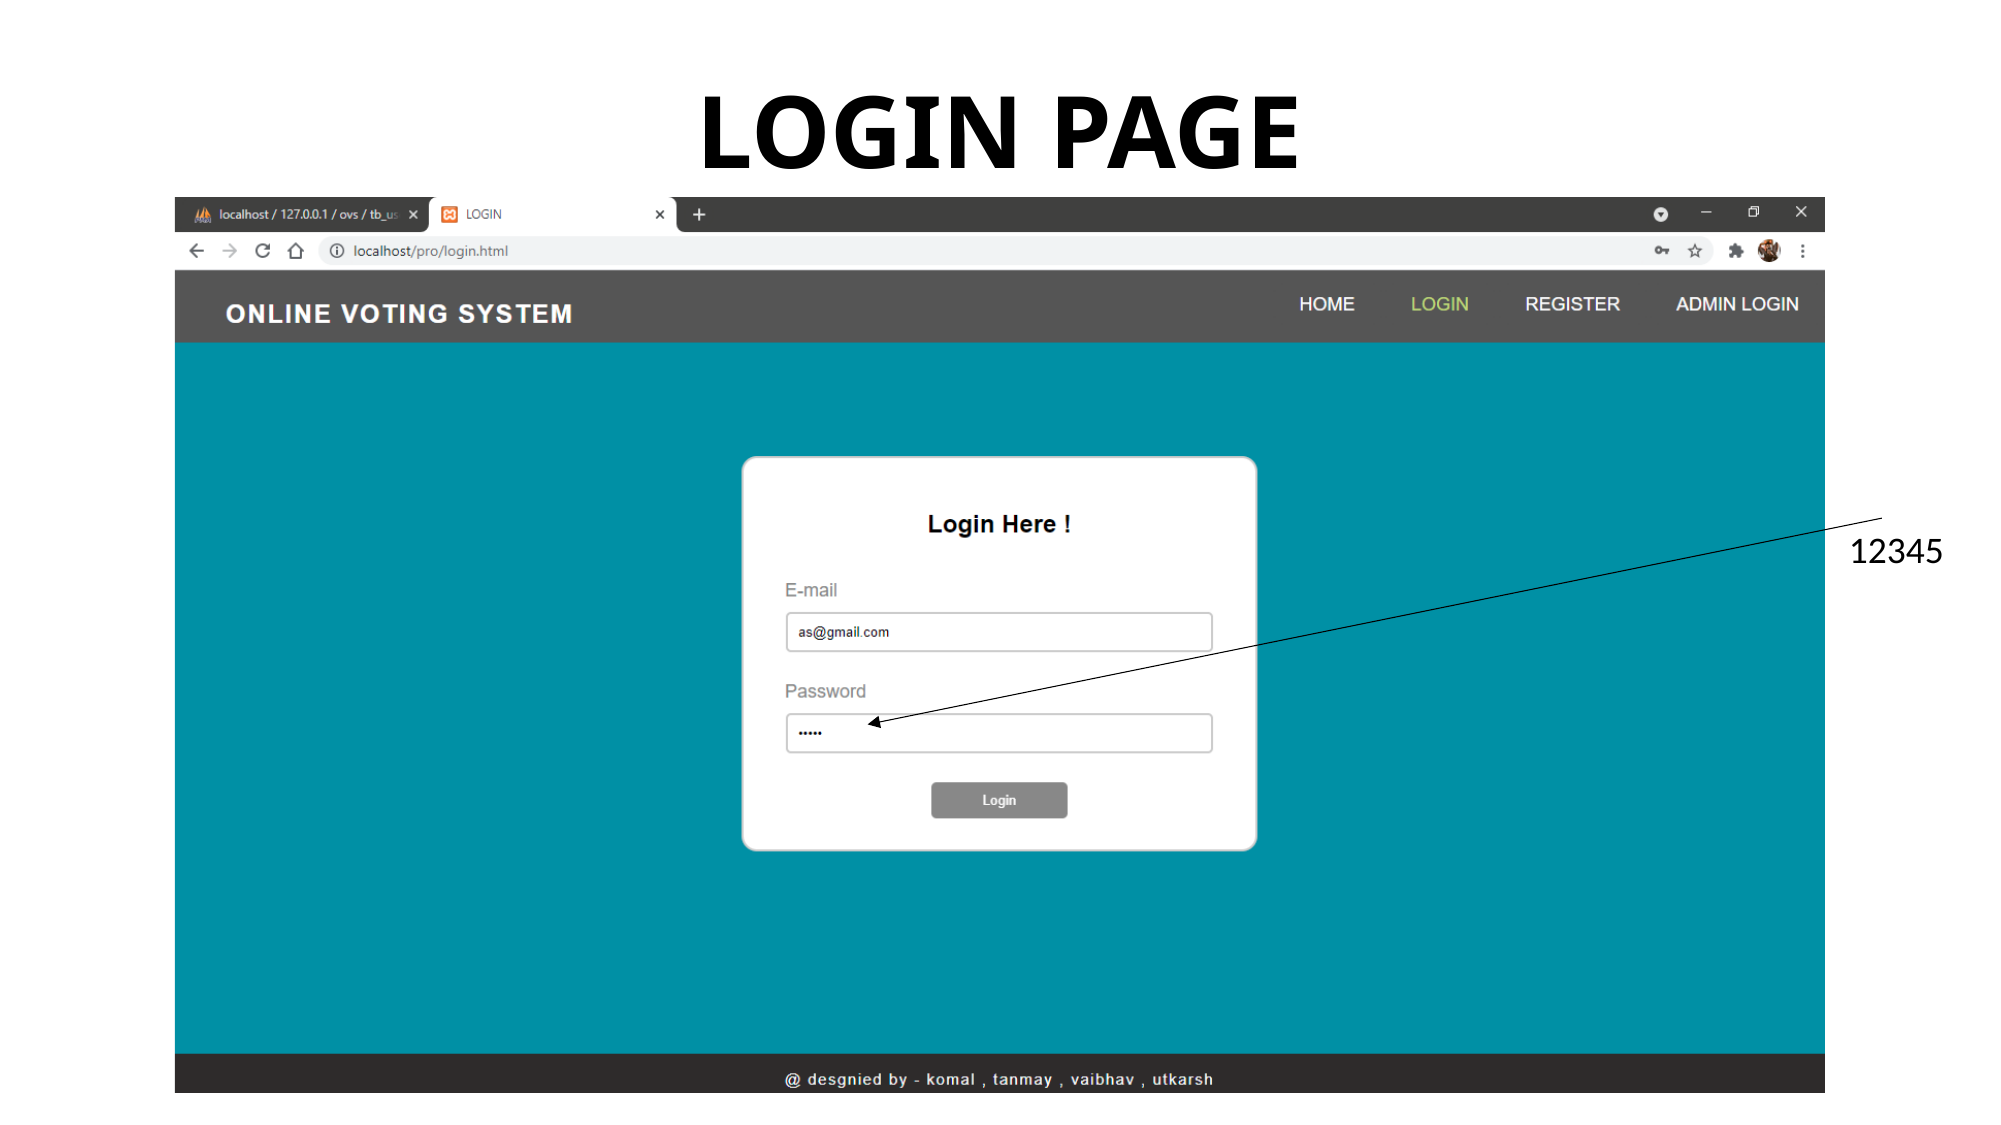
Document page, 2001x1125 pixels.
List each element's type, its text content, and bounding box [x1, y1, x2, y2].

text_box 12345 [1882, 518, 1960, 579]
picture [174, 197, 1825, 1093]
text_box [867, 518, 1882, 725]
title LOGIN PAGE [137, 27, 1863, 245]
